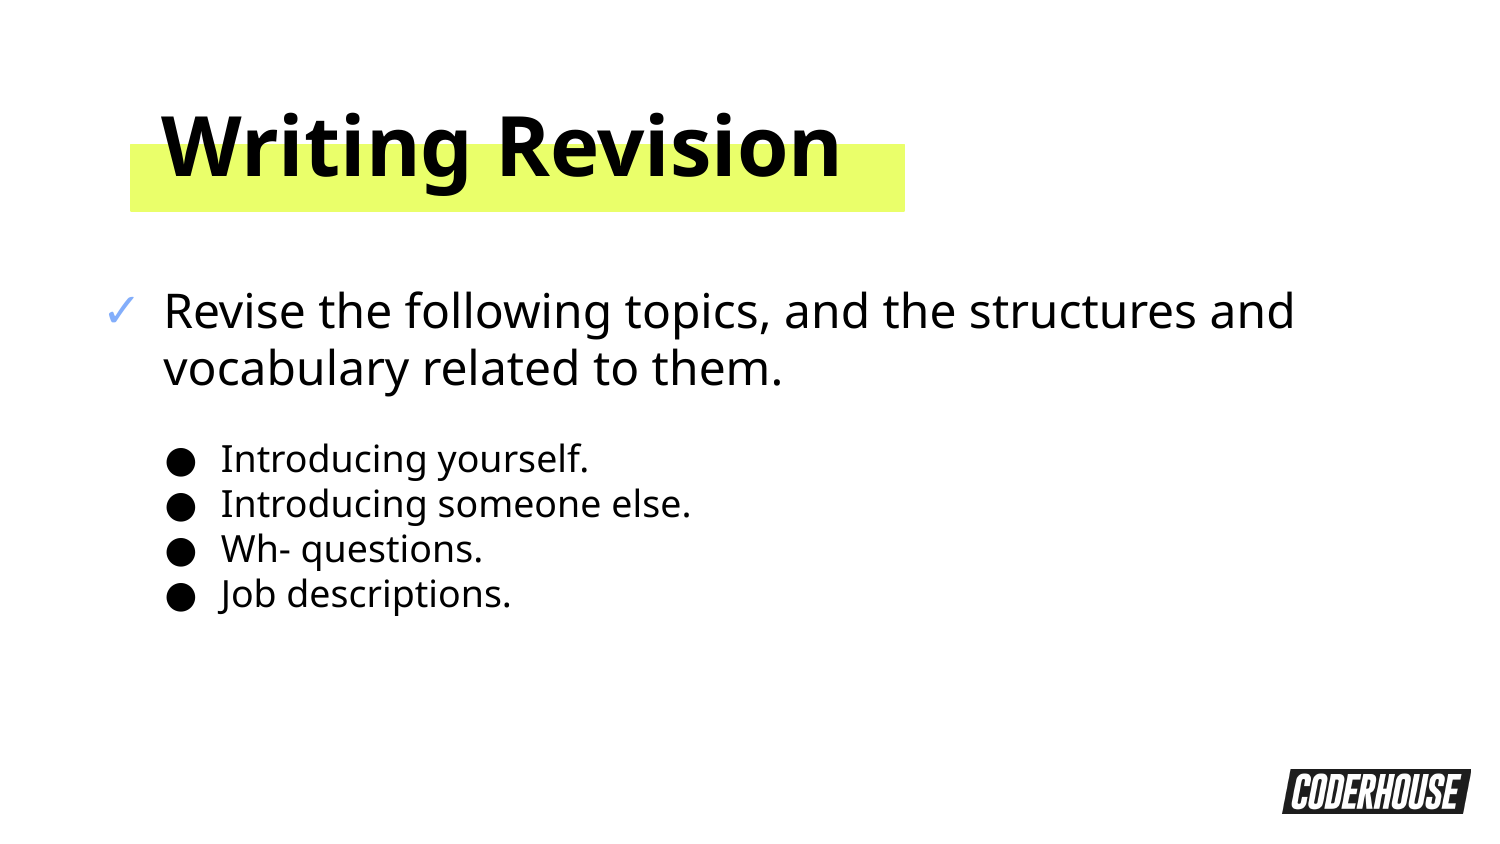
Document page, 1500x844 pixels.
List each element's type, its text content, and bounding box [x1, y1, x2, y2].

text_box Writing Revision [146, 89, 930, 210]
text_box [130, 144, 905, 211]
text_box Introducing yourself. Introducing someone else. Wh- questions. Job descriptions. [130, 420, 1223, 676]
picture [1281, 769, 1471, 814]
text_box Revise the following topics, and the structures and vocabulary related to them. [73, 265, 1388, 461]
